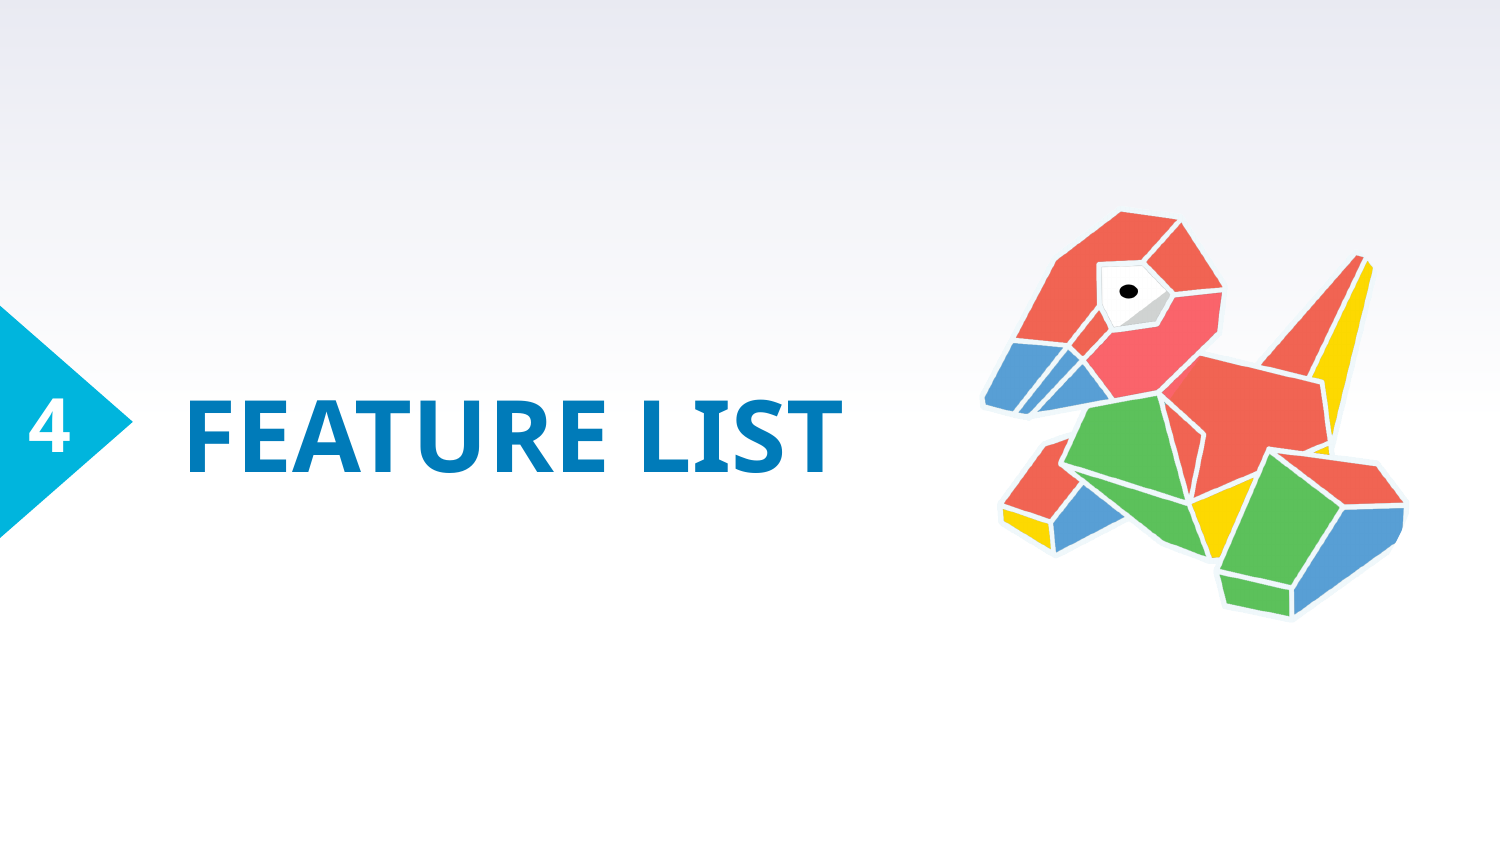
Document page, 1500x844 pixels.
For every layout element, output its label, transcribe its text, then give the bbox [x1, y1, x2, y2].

title FEATURE LIST [181, 351, 949, 493]
text_box 4 [0, 306, 100, 540]
picture [966, 177, 1426, 667]
